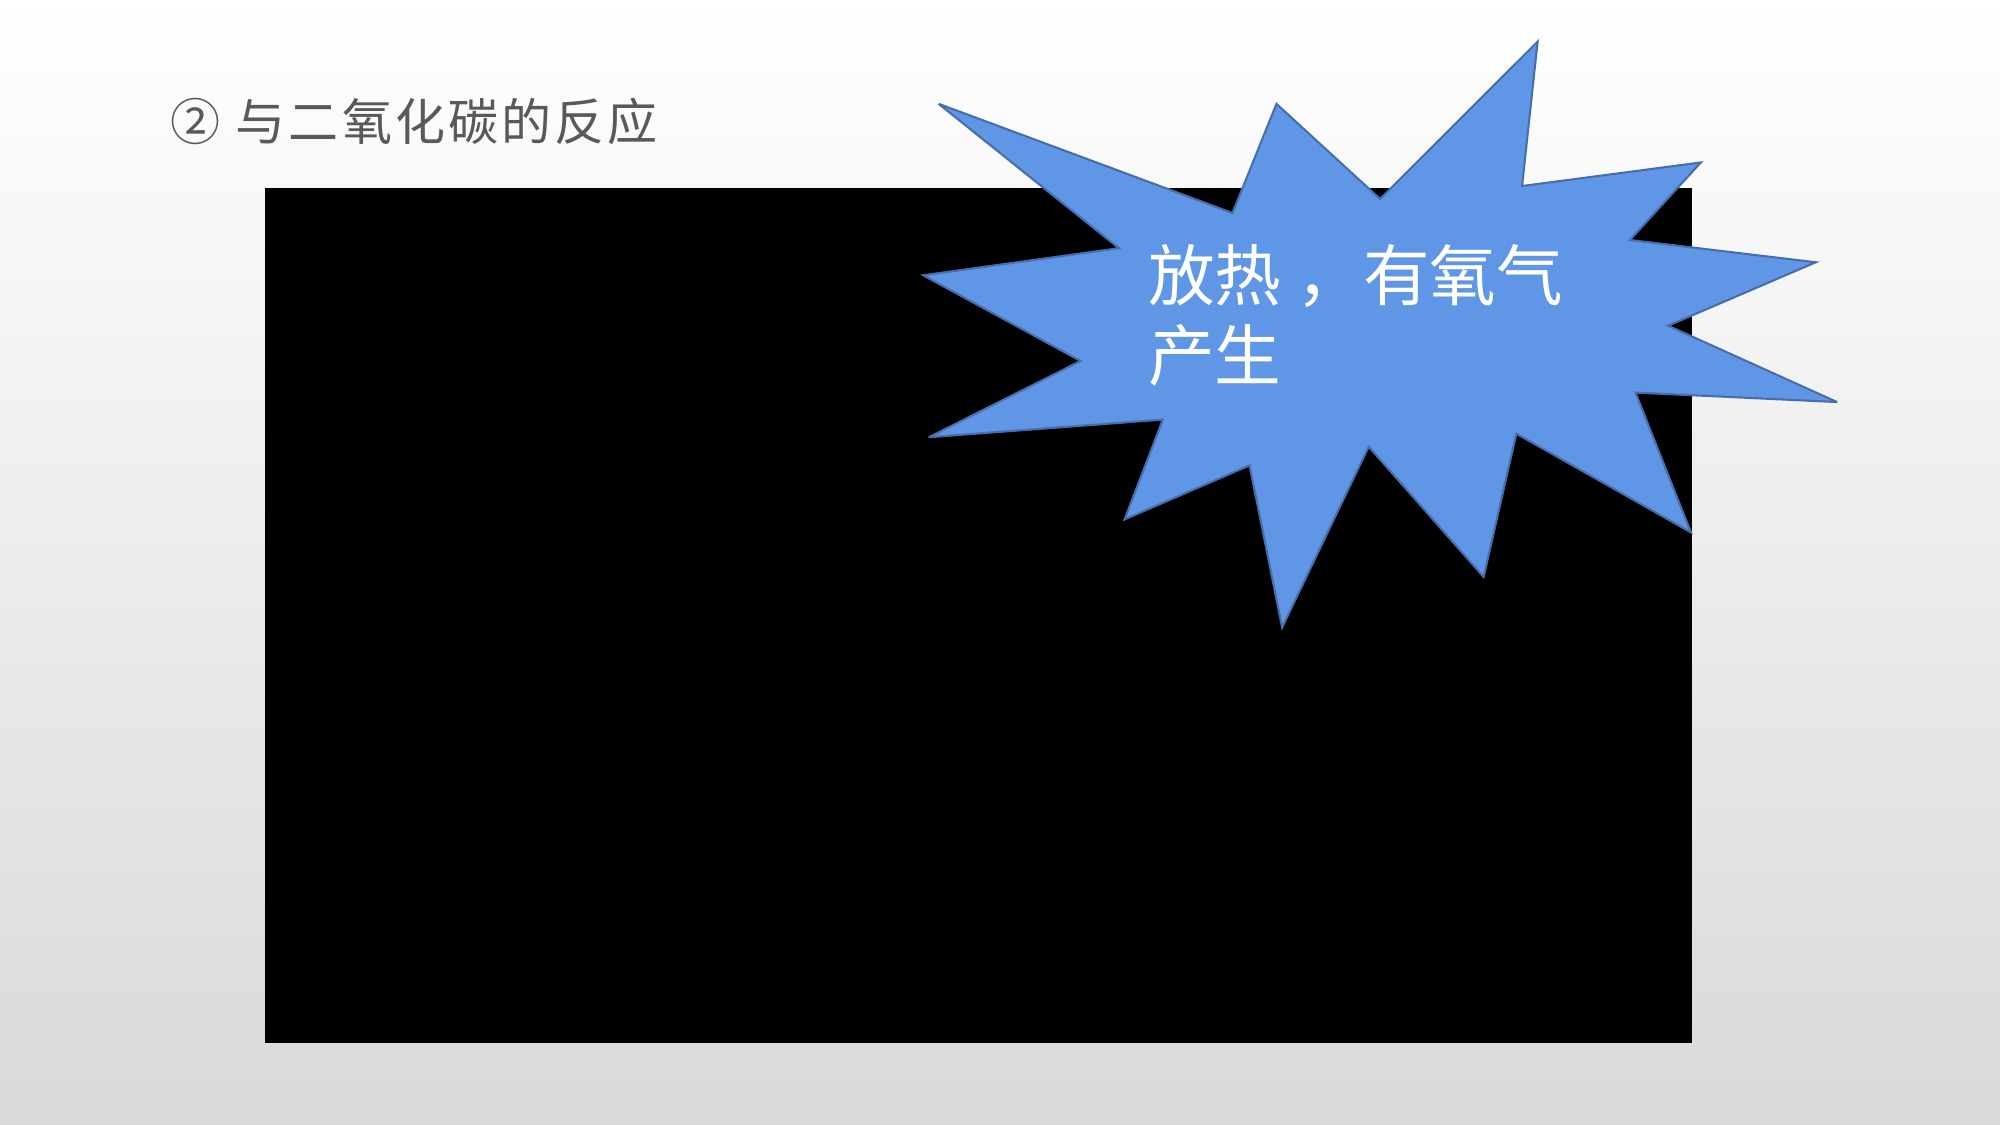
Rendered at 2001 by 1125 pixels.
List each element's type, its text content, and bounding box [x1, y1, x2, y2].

text_box [1693, 335, 1838, 404]
text_box [1241, 102, 1369, 187]
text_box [264, 187, 1693, 1044]
text_box [1390, 38, 1704, 187]
text_box [938, 102, 1166, 187]
text_box [1693, 246, 1820, 317]
text_box ②与二氧化碳的反应 [155, 83, 693, 158]
